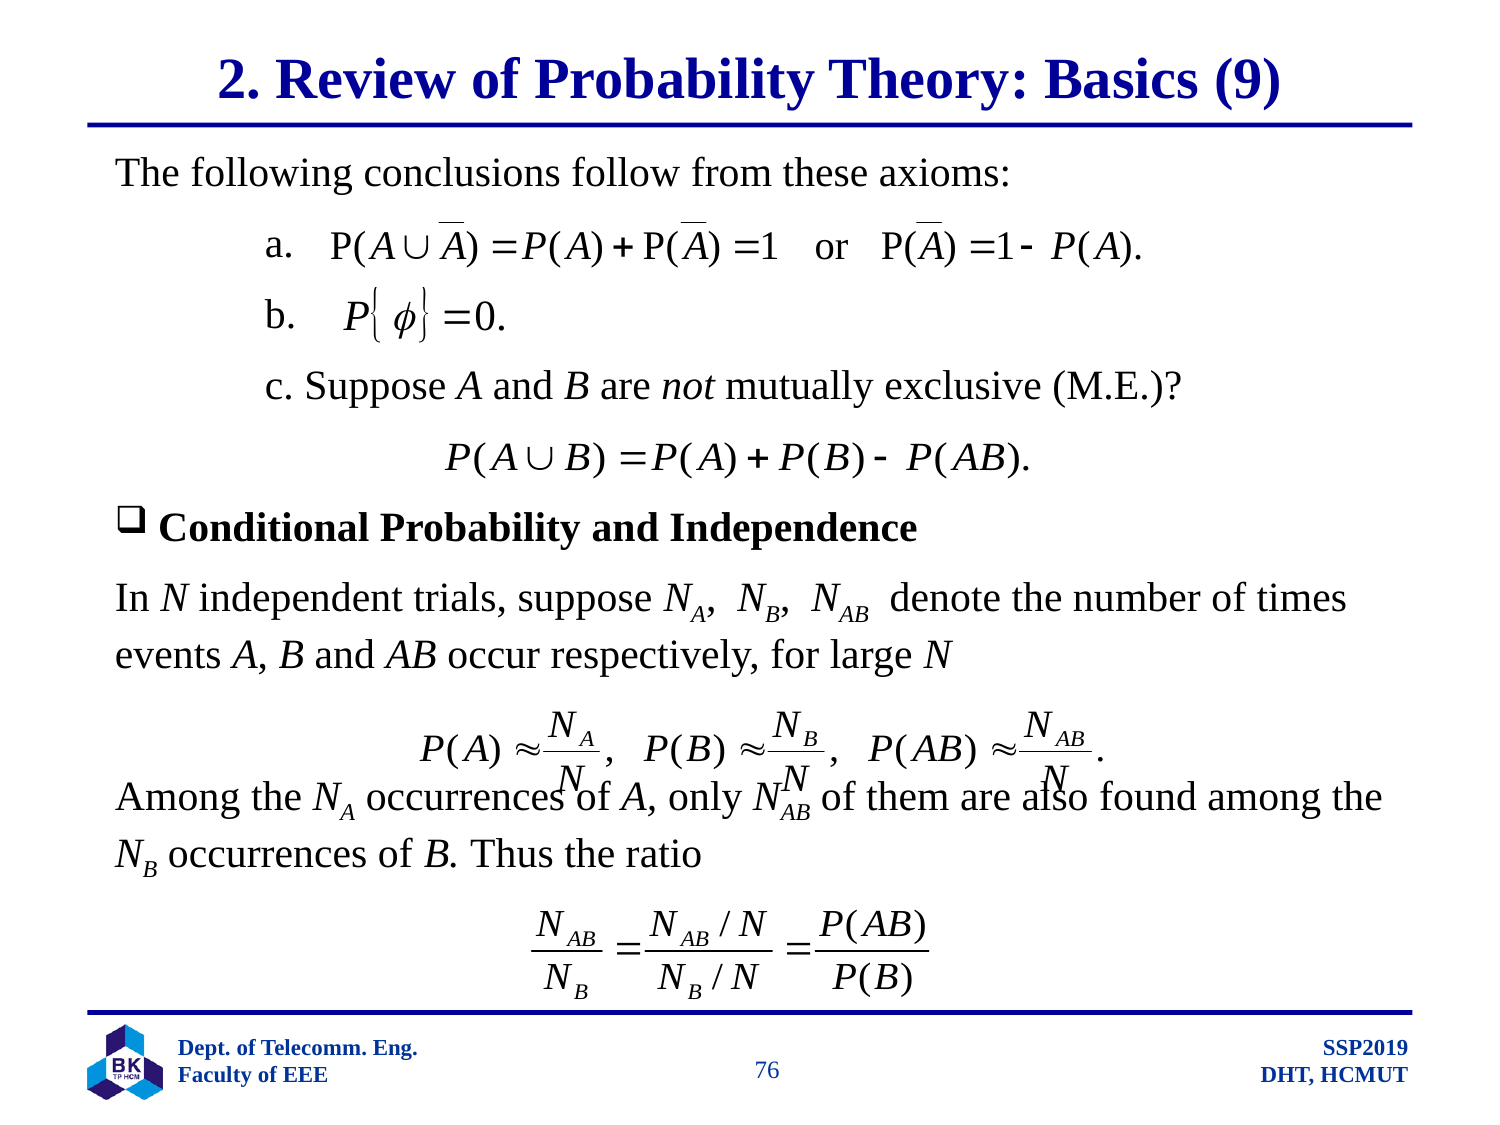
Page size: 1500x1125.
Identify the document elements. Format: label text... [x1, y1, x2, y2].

slide_number 123 [309, 214, 1152, 287]
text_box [524, 899, 938, 1008]
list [312, 212, 1151, 277]
list The following conclusions follow from these axioms: a. b. c. Suppose A and B are not mutually exclusive (M.E.)? Conditional Probability and Independence In N independent trials, suppose NA, NB, NAB denote the number of times events A, B and AB occur respectively, for large N Among the NA occurrences of A, only NAB of them are also found among the NB occurrences of B. Thus the ratio [99, 137, 1413, 988]
slide_number 76 [424, 1037, 976, 1101]
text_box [437, 433, 1038, 488]
picture [87, 1024, 163, 1100]
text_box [412, 699, 1113, 801]
title 2. Review of Probability Theory: Basics (9) [0, 37, 1500, 113]
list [324, 287, 513, 349]
